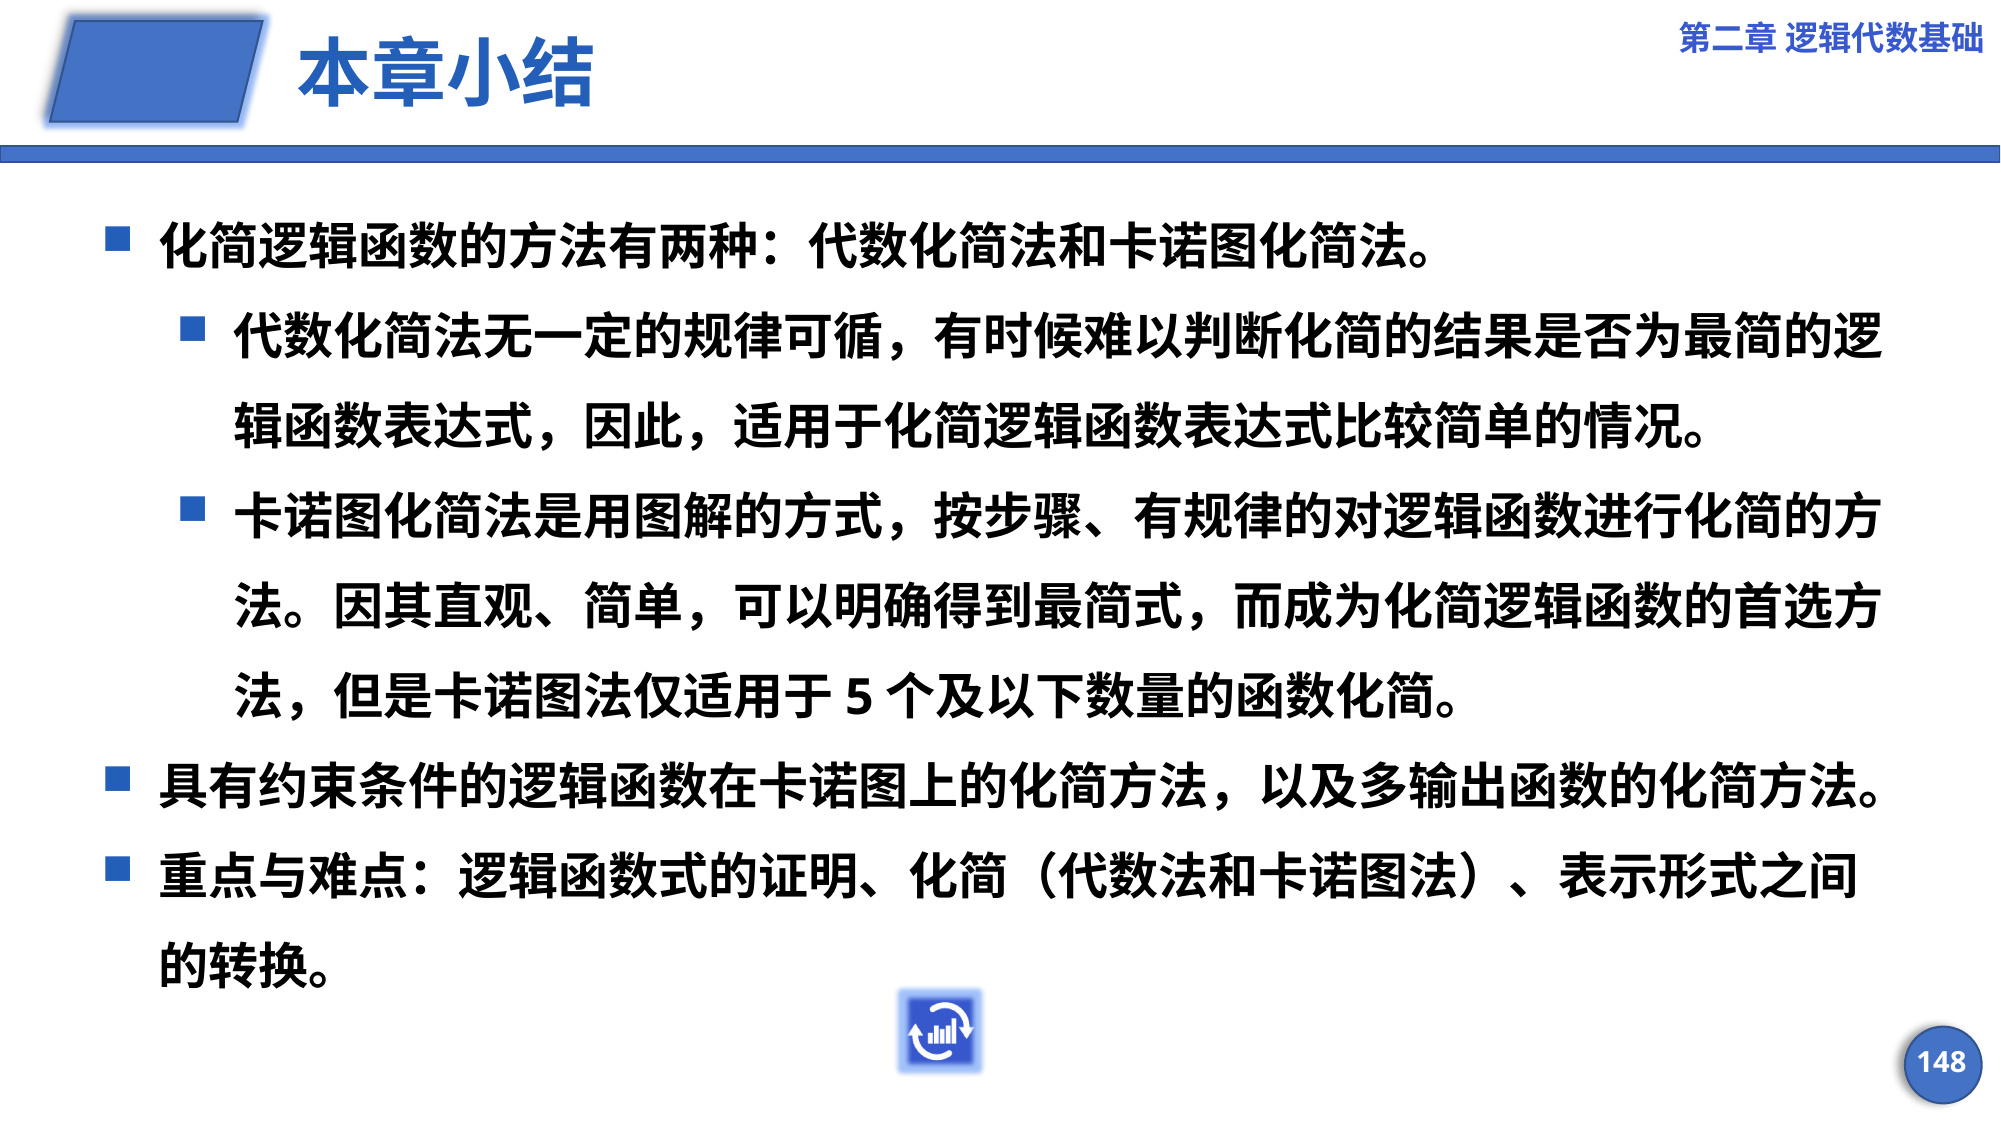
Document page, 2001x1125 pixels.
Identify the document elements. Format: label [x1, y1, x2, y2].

picture [903, 993, 978, 1069]
title [281, 16, 1592, 137]
slide_number [1895, 1033, 1989, 1094]
text_box [48, 20, 264, 123]
text_box [87, 176, 1918, 1002]
footer [1659, 0, 2000, 83]
